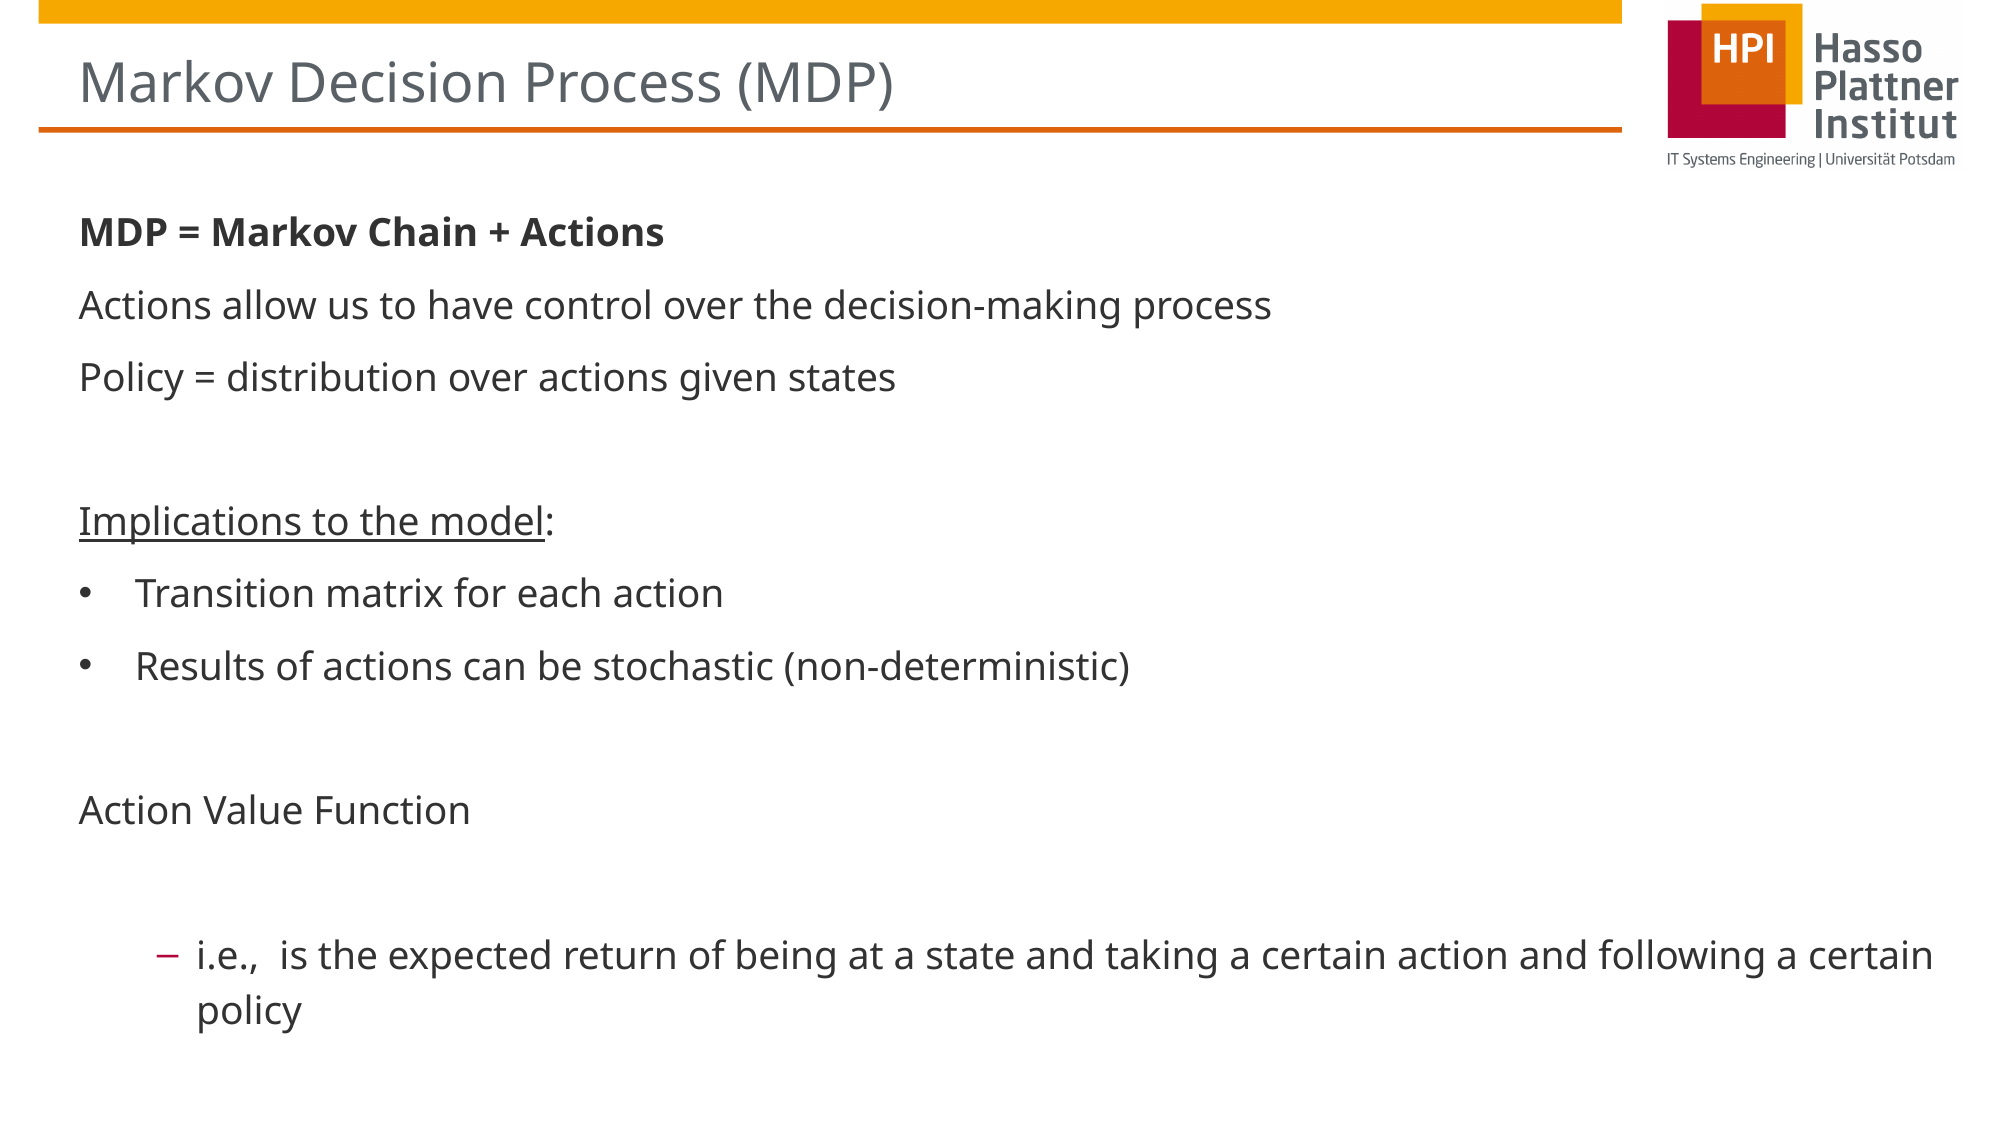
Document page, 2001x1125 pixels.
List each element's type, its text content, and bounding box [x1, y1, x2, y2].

picture [1664, 0, 1965, 170]
title Markov Decision Process (MDP) [78, 23, 1583, 115]
